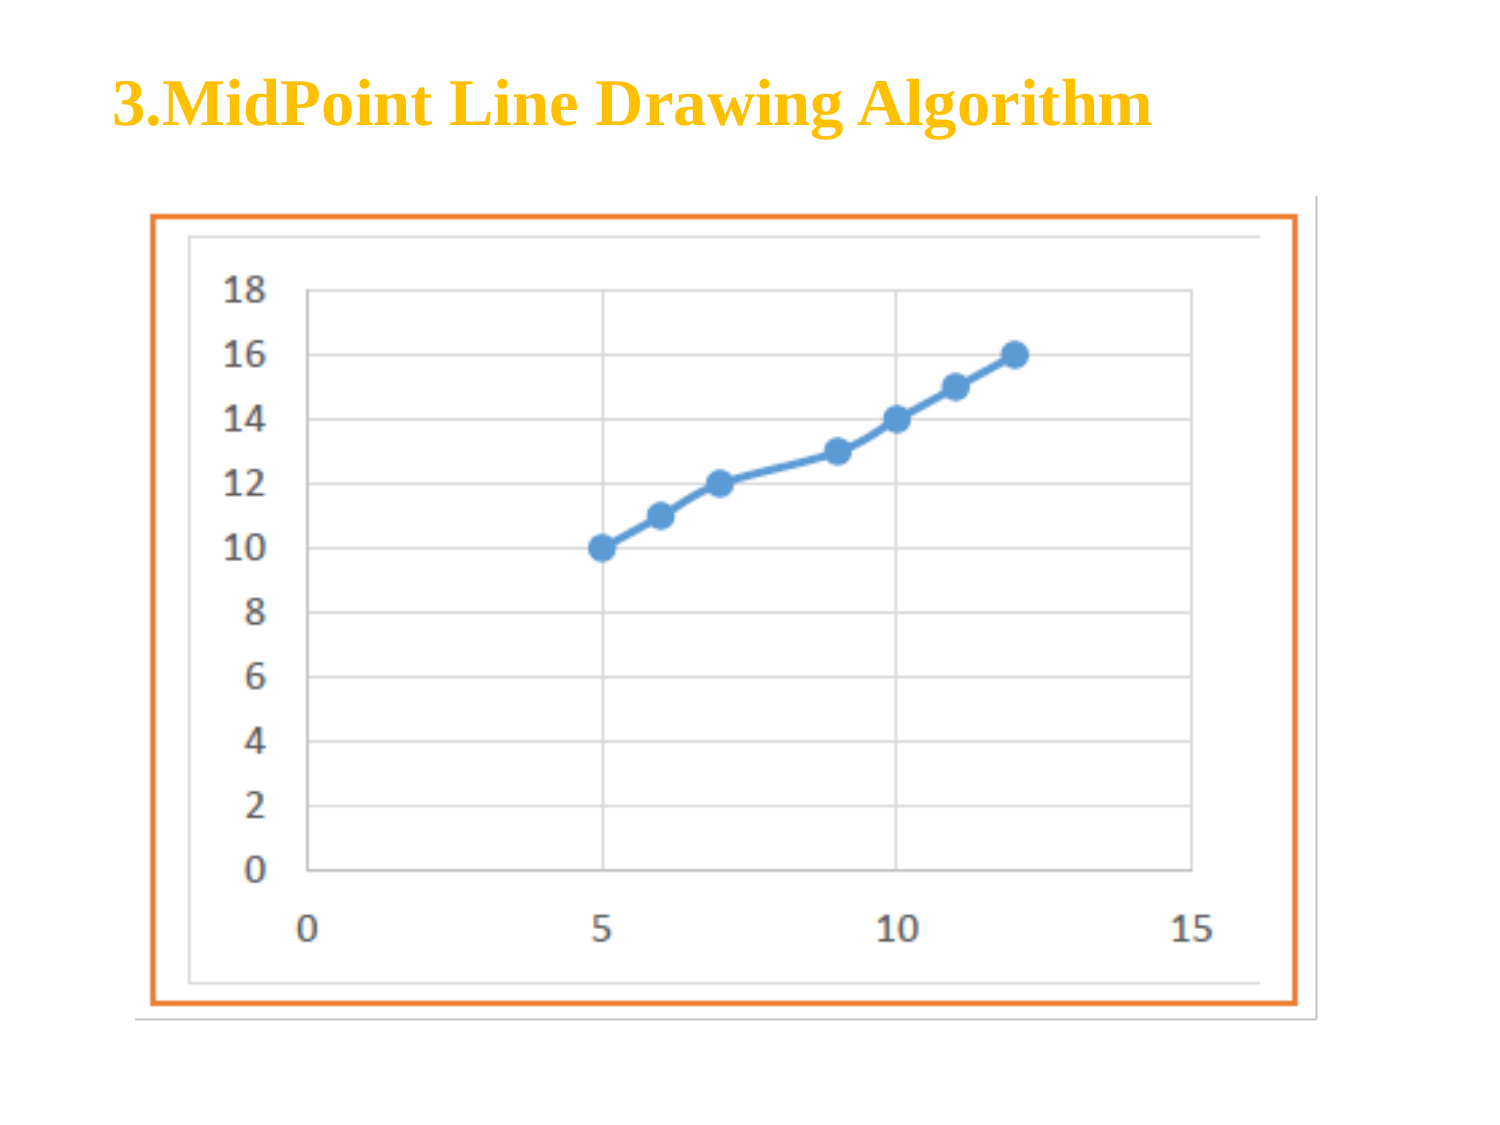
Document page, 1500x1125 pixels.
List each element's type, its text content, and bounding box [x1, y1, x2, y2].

text_box 3.MidPoint Line Drawing Algorithm [0, 45, 1309, 233]
picture [135, 195, 1320, 1024]
